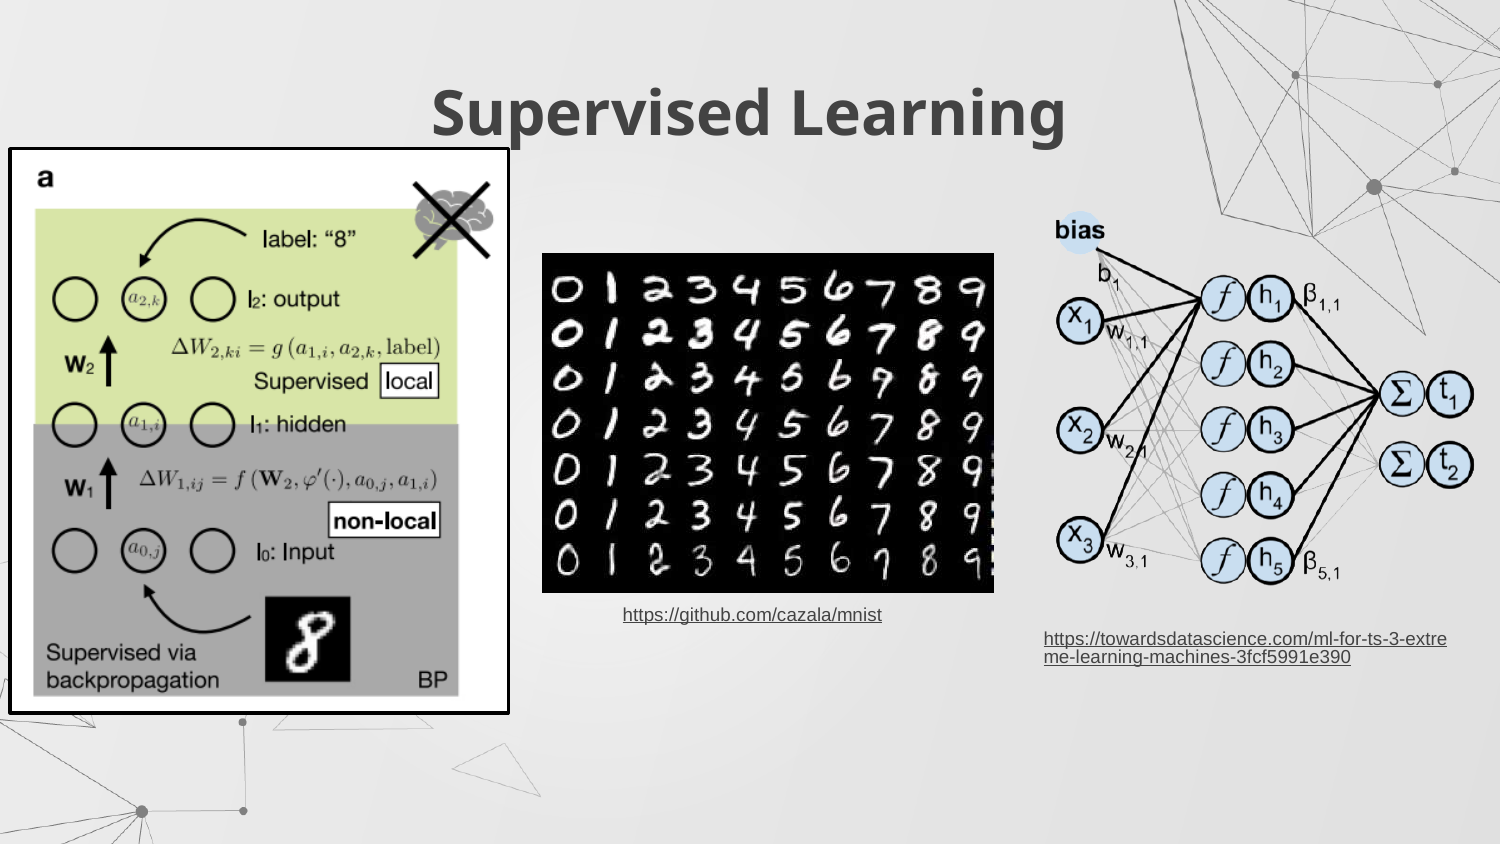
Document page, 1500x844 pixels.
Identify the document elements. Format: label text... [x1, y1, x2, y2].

text_box Supervised Learning [322, 57, 1178, 213]
picture [0, 0, 1500, 844]
text_box https://towardsdatascience.com/ml-for-ts-3-extreme-learning-machines-3fcf5991e390 [1028, 619, 1477, 657]
text_box https://github.com/cazala/mnist [607, 595, 1056, 633]
